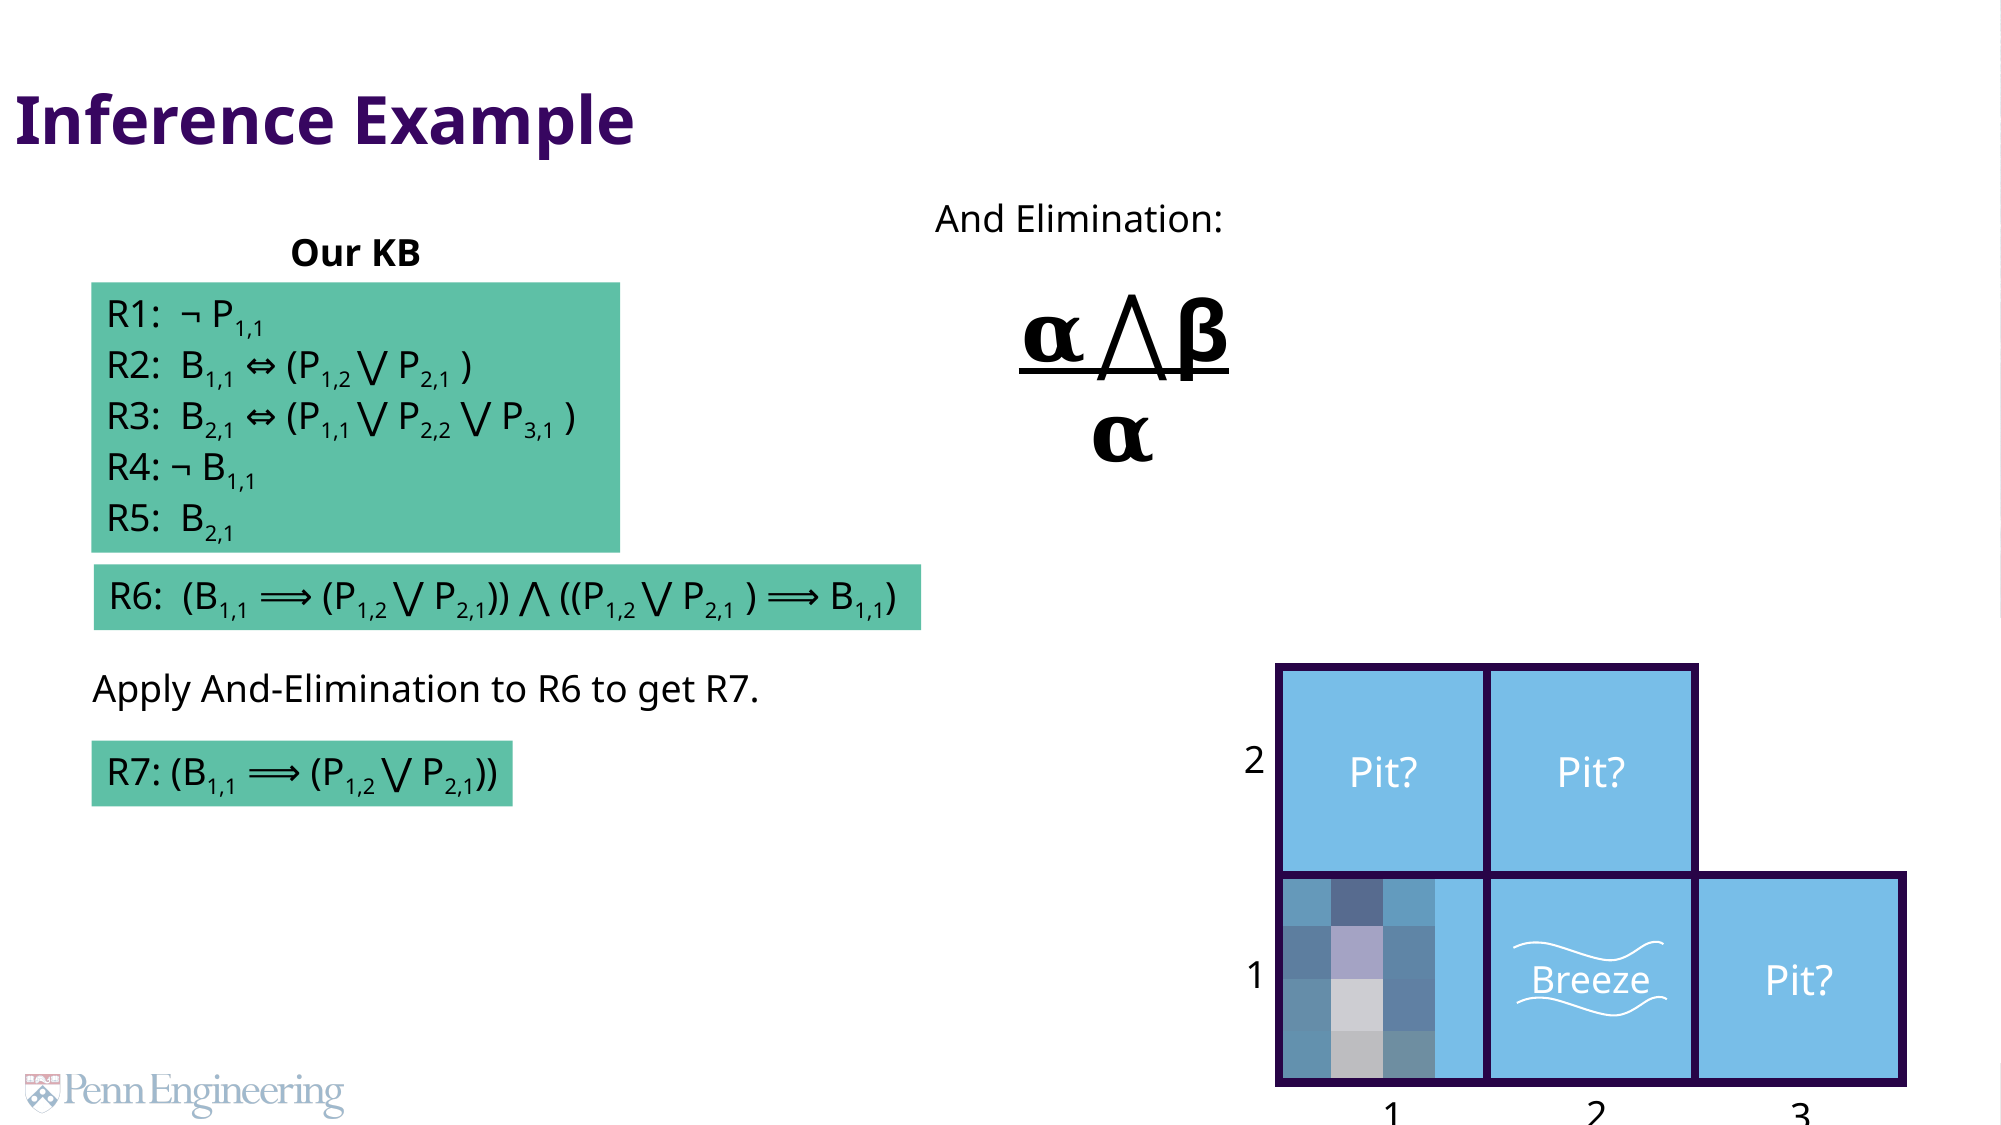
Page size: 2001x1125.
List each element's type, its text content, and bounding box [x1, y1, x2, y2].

text_box R6: (B1,1 ⟹ (P1,2 ⋁ P2,1)) ⋀ ((P1,2 ⋁ P2,1 ) ⟹ B1,1) [93, 564, 922, 631]
title Inference Example [0, 59, 1797, 187]
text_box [91, 221, 621, 525]
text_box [1229, 615, 2000, 1125]
text_box 2 [25, 1074, 351, 1119]
text_box 𝛂⋀β 𝛂 [1003, 271, 1244, 486]
text_box Apply And-Elimination to R6 to get R7. [77, 657, 775, 717]
text_box R7: (B1,1 ⟹ (P1,2 ⋁ P2,1)) [91, 740, 513, 807]
text_box And Elimination: [920, 187, 1239, 247]
